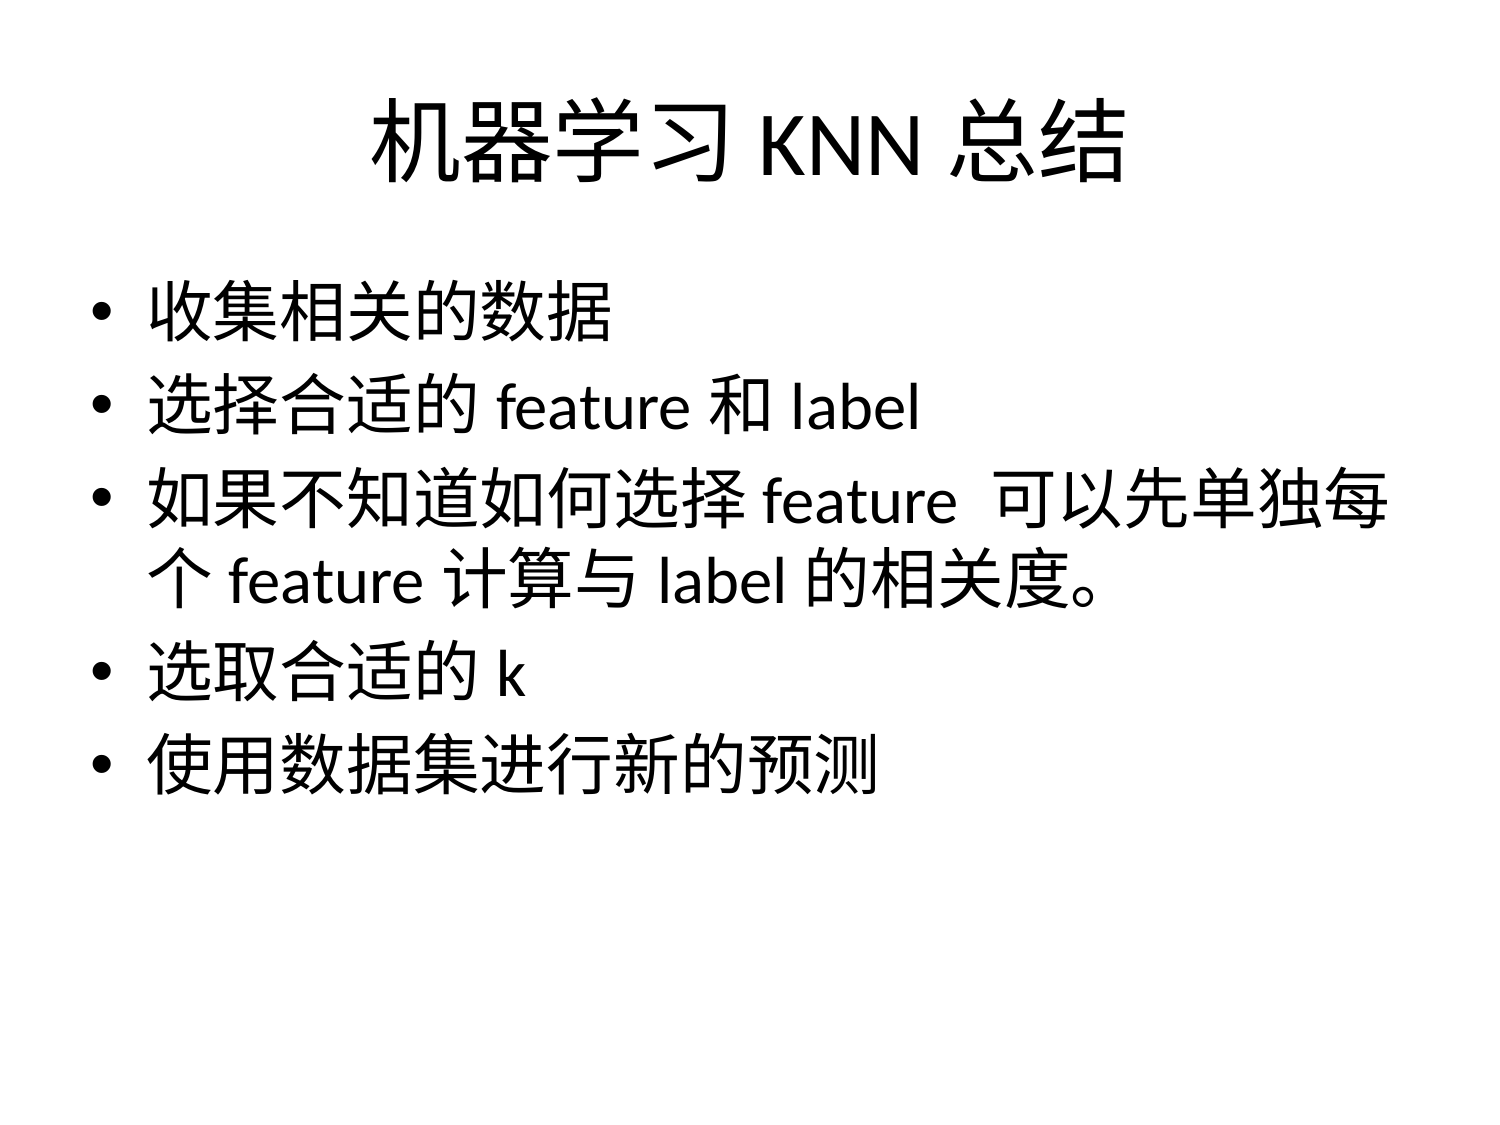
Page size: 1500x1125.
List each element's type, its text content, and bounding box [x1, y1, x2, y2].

title 机器学习KNN总结 [75, 45, 1425, 233]
list 收集相关的数据 选择合适的feature和label 如果不知道如何选择feature 可以先单独每个feature计算与label的相关度。 选取合适的k 使用数据集进行新的预测 [75, 262, 1425, 1005]
